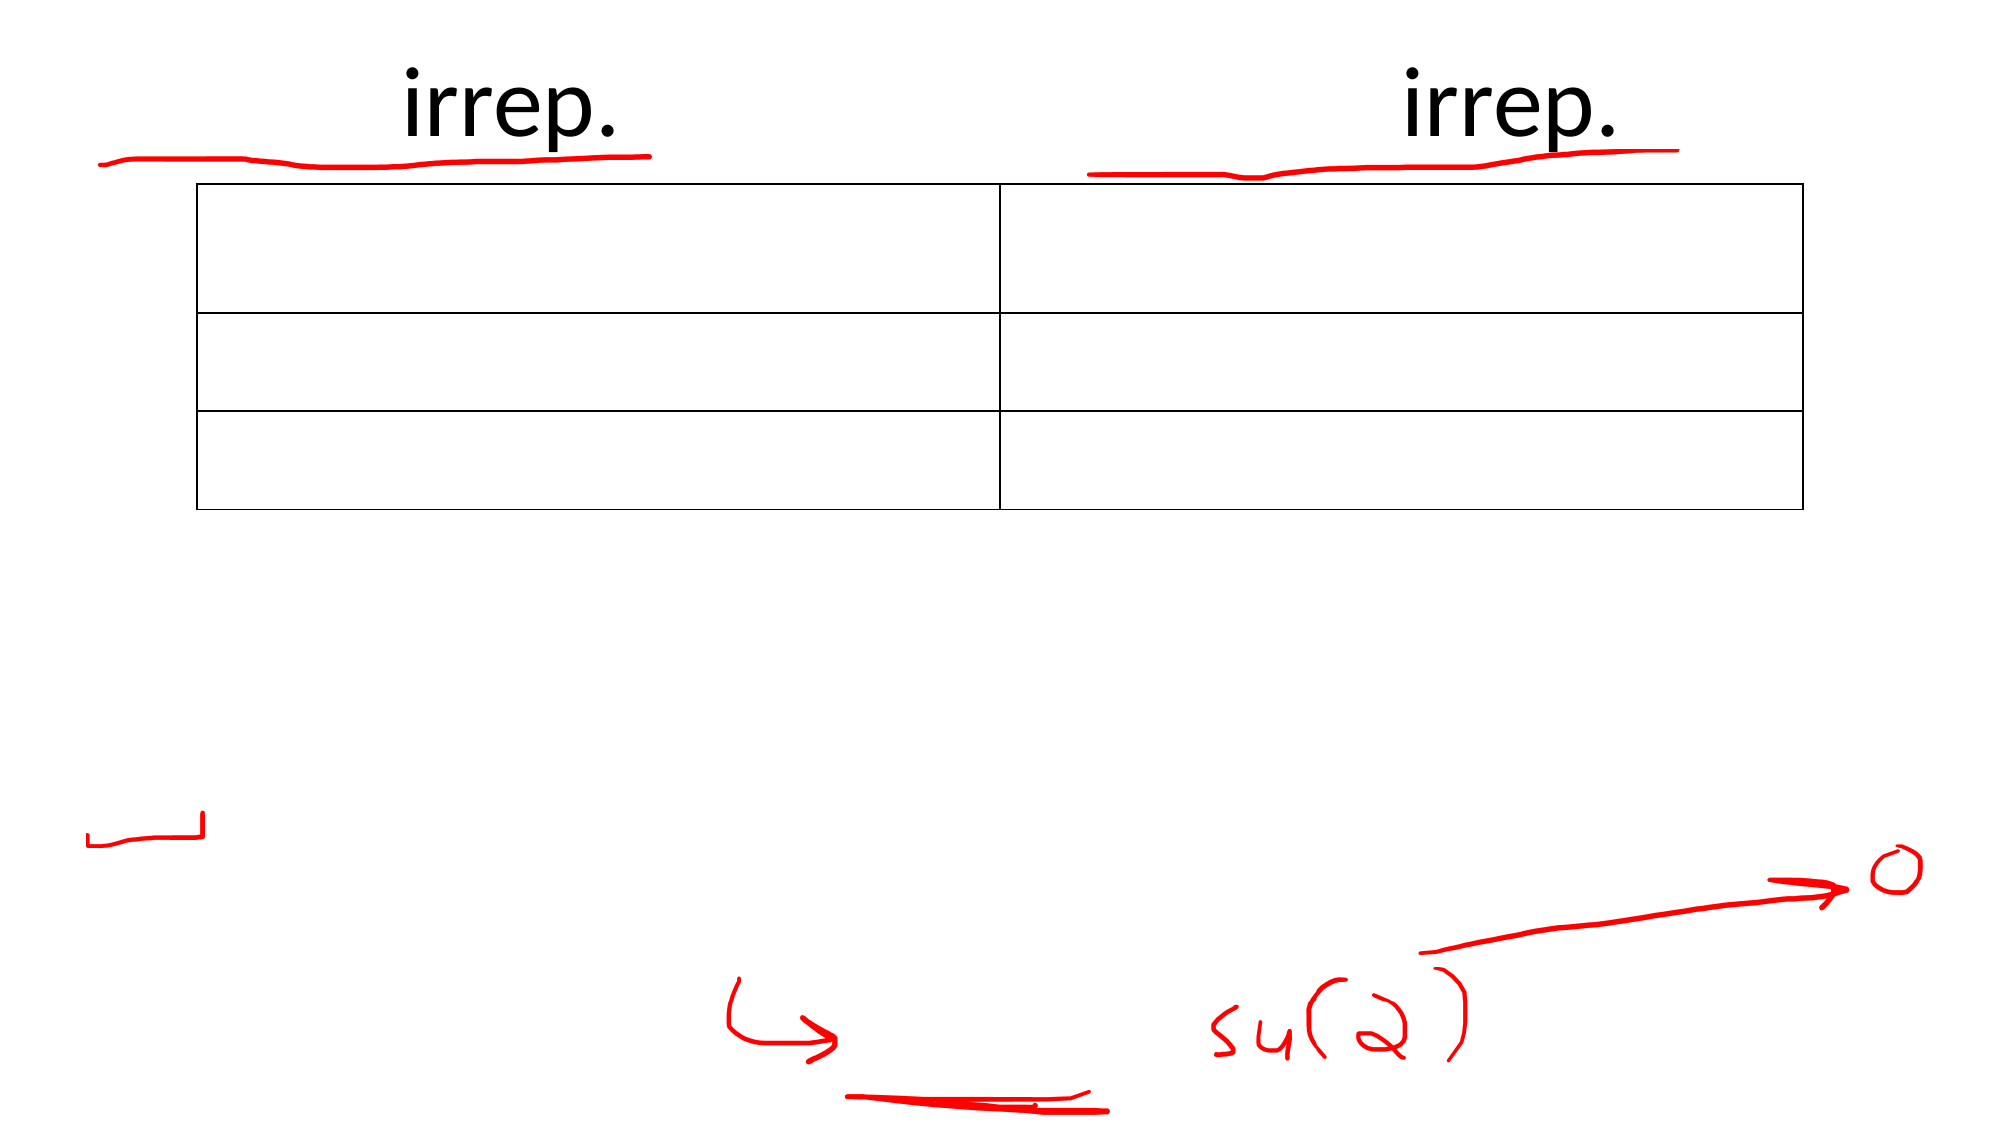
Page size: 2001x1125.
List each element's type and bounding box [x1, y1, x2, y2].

picture [86, 149, 1932, 1123]
